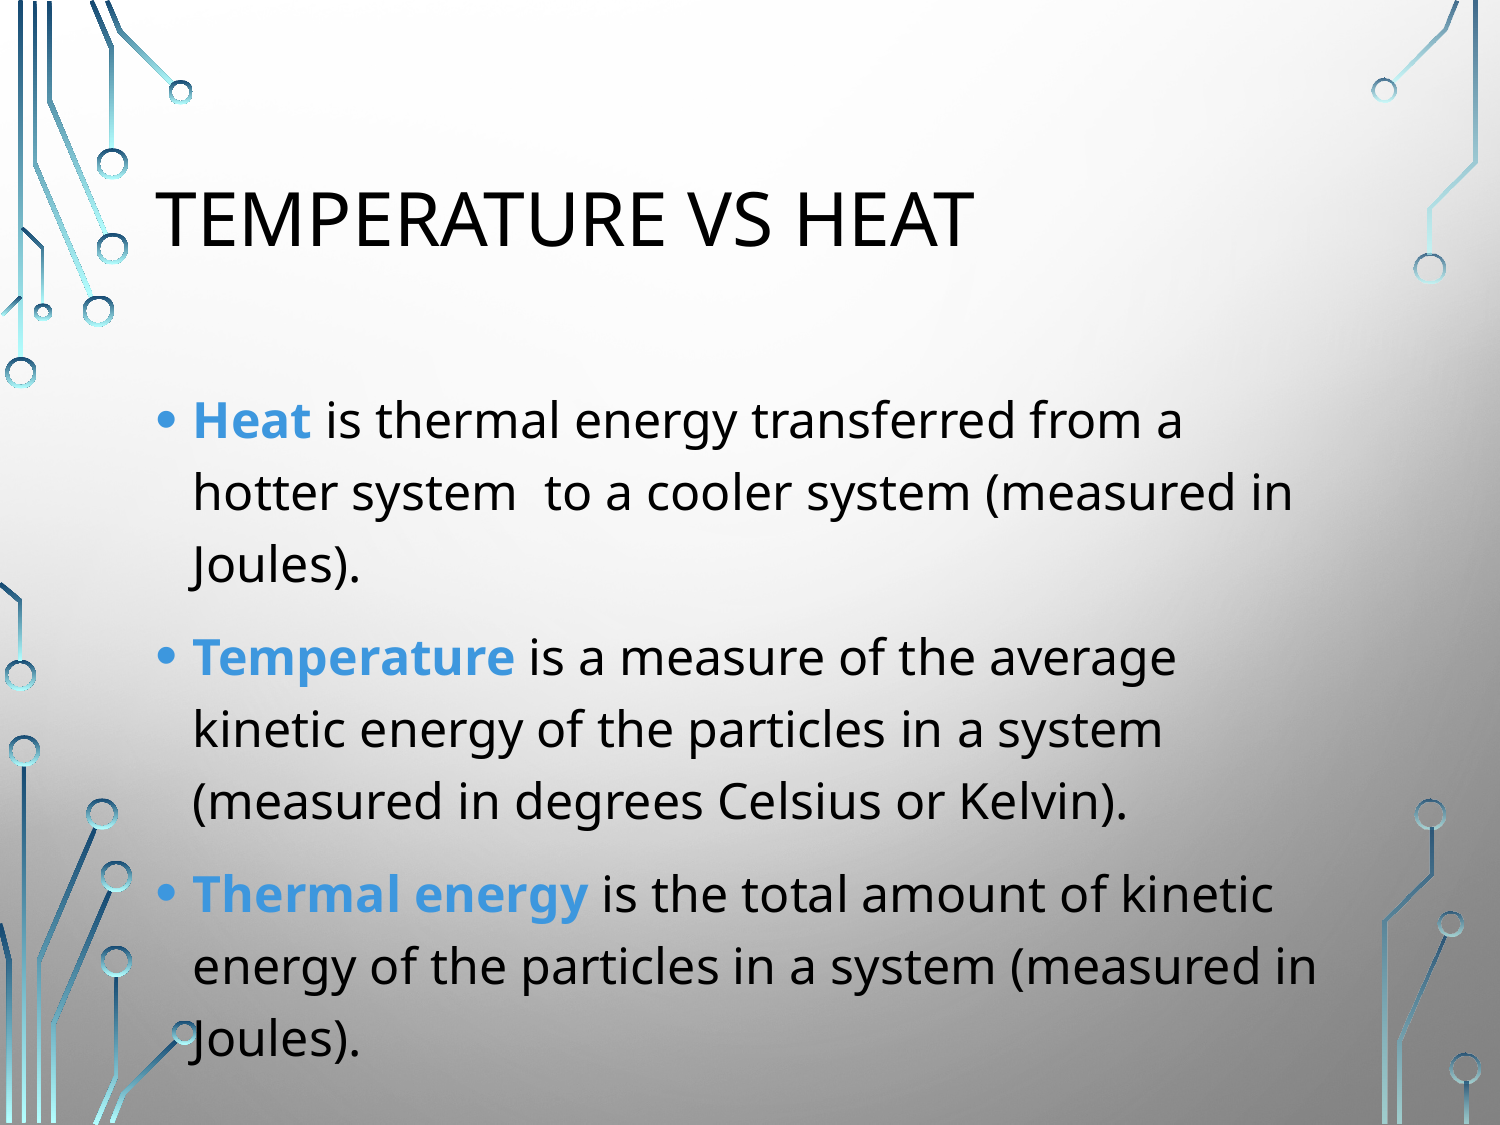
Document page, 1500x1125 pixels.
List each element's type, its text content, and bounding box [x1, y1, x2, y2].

list Heat is thermal energy transferred from a hotter system to a cooler system (measured in Joules). Temperature is a measure of the average kinetic energy of the particles in a system (measured in degrees Celsius or Kelvin). Thermal energy is the total amount of kinetic energy of the particles in a system (measured in Joules). [140, 369, 1360, 950]
title Temperature vs heat [140, 101, 1360, 344]
